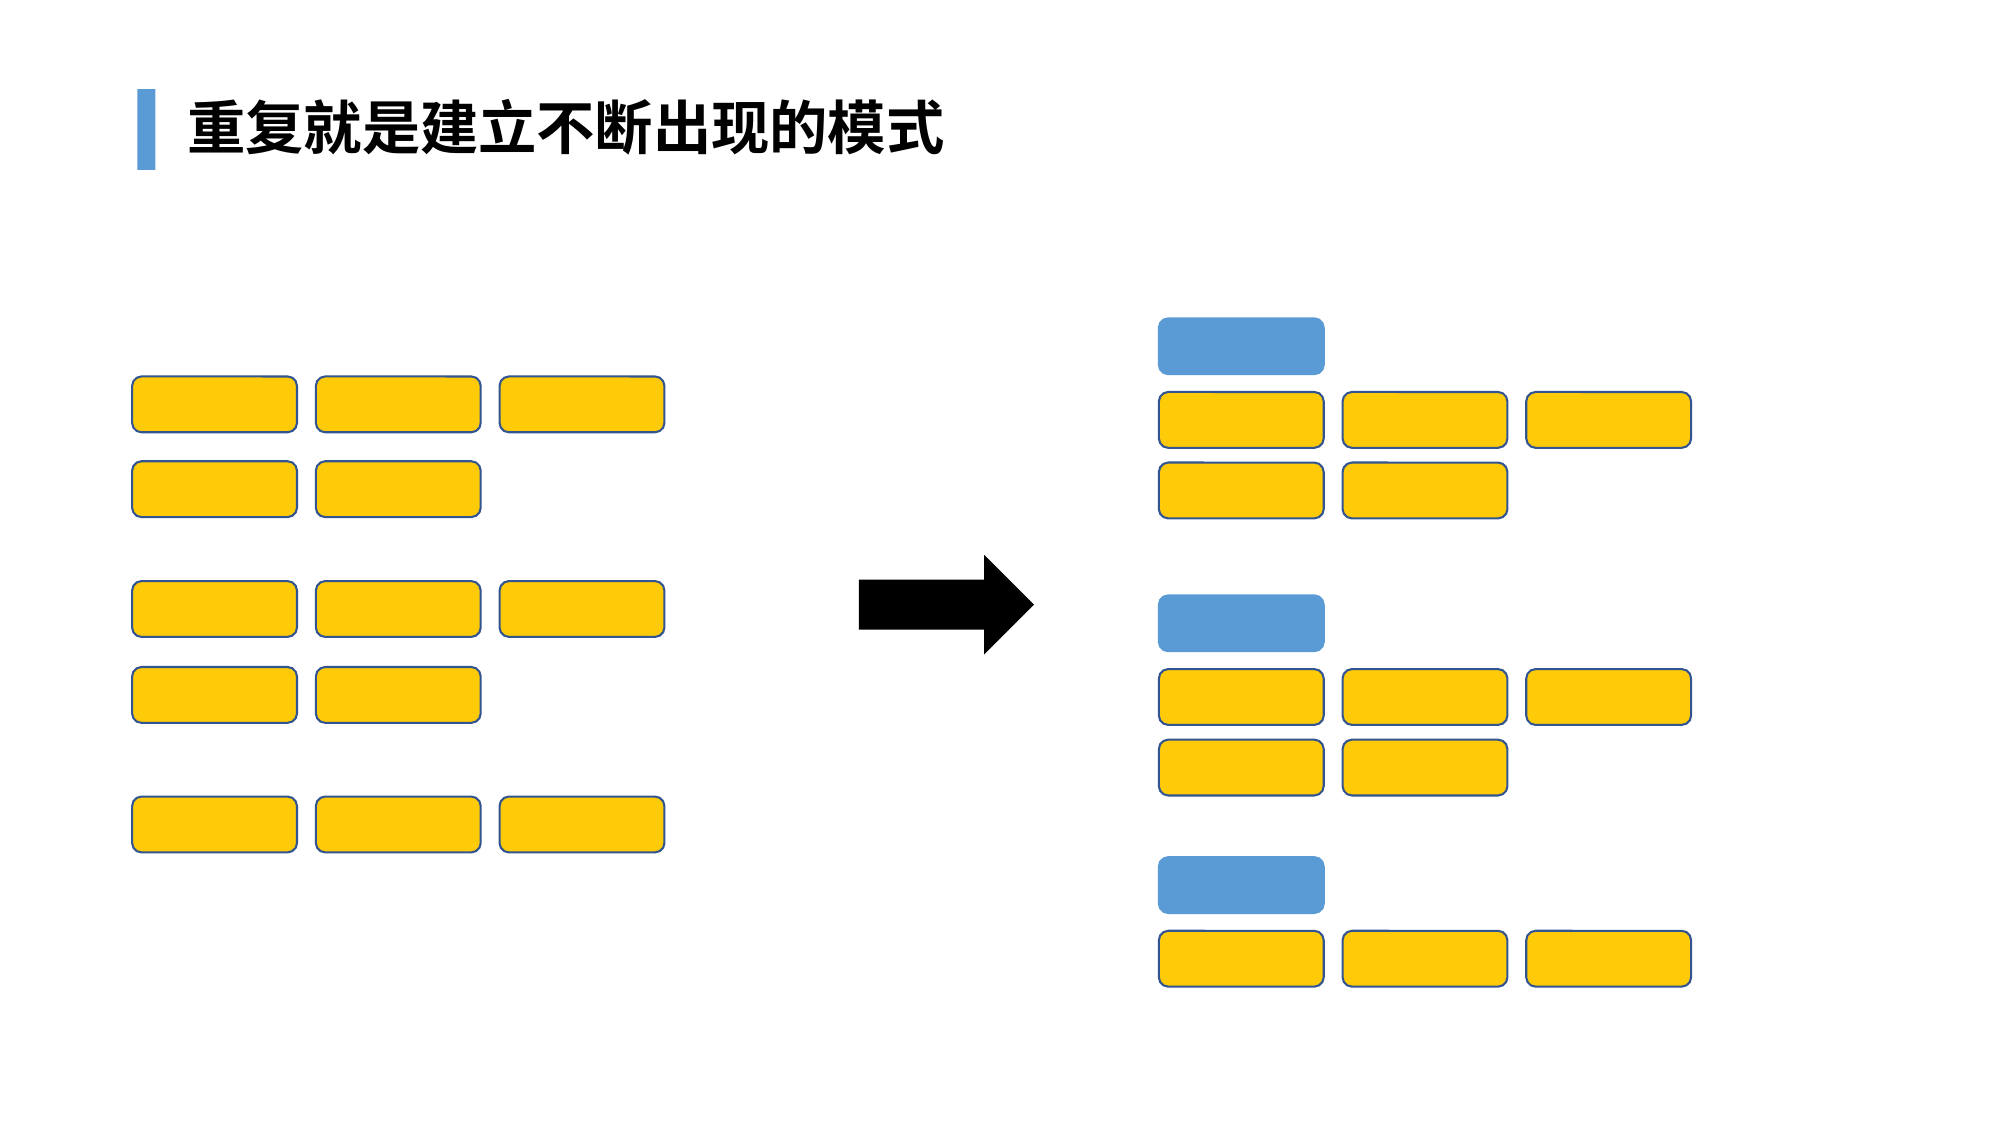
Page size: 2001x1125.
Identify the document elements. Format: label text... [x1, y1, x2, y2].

text_box [1157, 594, 1325, 653]
title 重复就是建立不断出现的模式 [172, 90, 1863, 171]
text_box [314, 795, 482, 854]
text_box [131, 795, 299, 854]
text_box [1341, 668, 1509, 726]
text_box [1341, 738, 1509, 797]
text_box [131, 460, 299, 519]
text_box [1157, 317, 1325, 376]
text_box [131, 375, 299, 434]
text_box [1157, 668, 1325, 726]
text_box [314, 375, 482, 434]
text_box [131, 665, 299, 724]
text_box [131, 580, 299, 638]
text_box [498, 580, 666, 638]
text_box [314, 460, 482, 519]
text_box [1525, 668, 1693, 726]
text_box [1341, 390, 1509, 449]
text_box [1341, 929, 1509, 988]
text_box [498, 375, 666, 434]
text_box [1157, 929, 1325, 988]
text_box [1157, 856, 1325, 915]
text_box [1525, 390, 1693, 449]
text_box [1341, 461, 1509, 520]
text_box [1157, 461, 1325, 520]
text_box [1525, 929, 1693, 988]
text_box [1157, 738, 1325, 797]
text_box [857, 552, 1036, 657]
text_box [314, 665, 482, 724]
text_box [1157, 390, 1325, 449]
text_box [498, 795, 666, 854]
text_box [314, 580, 482, 638]
